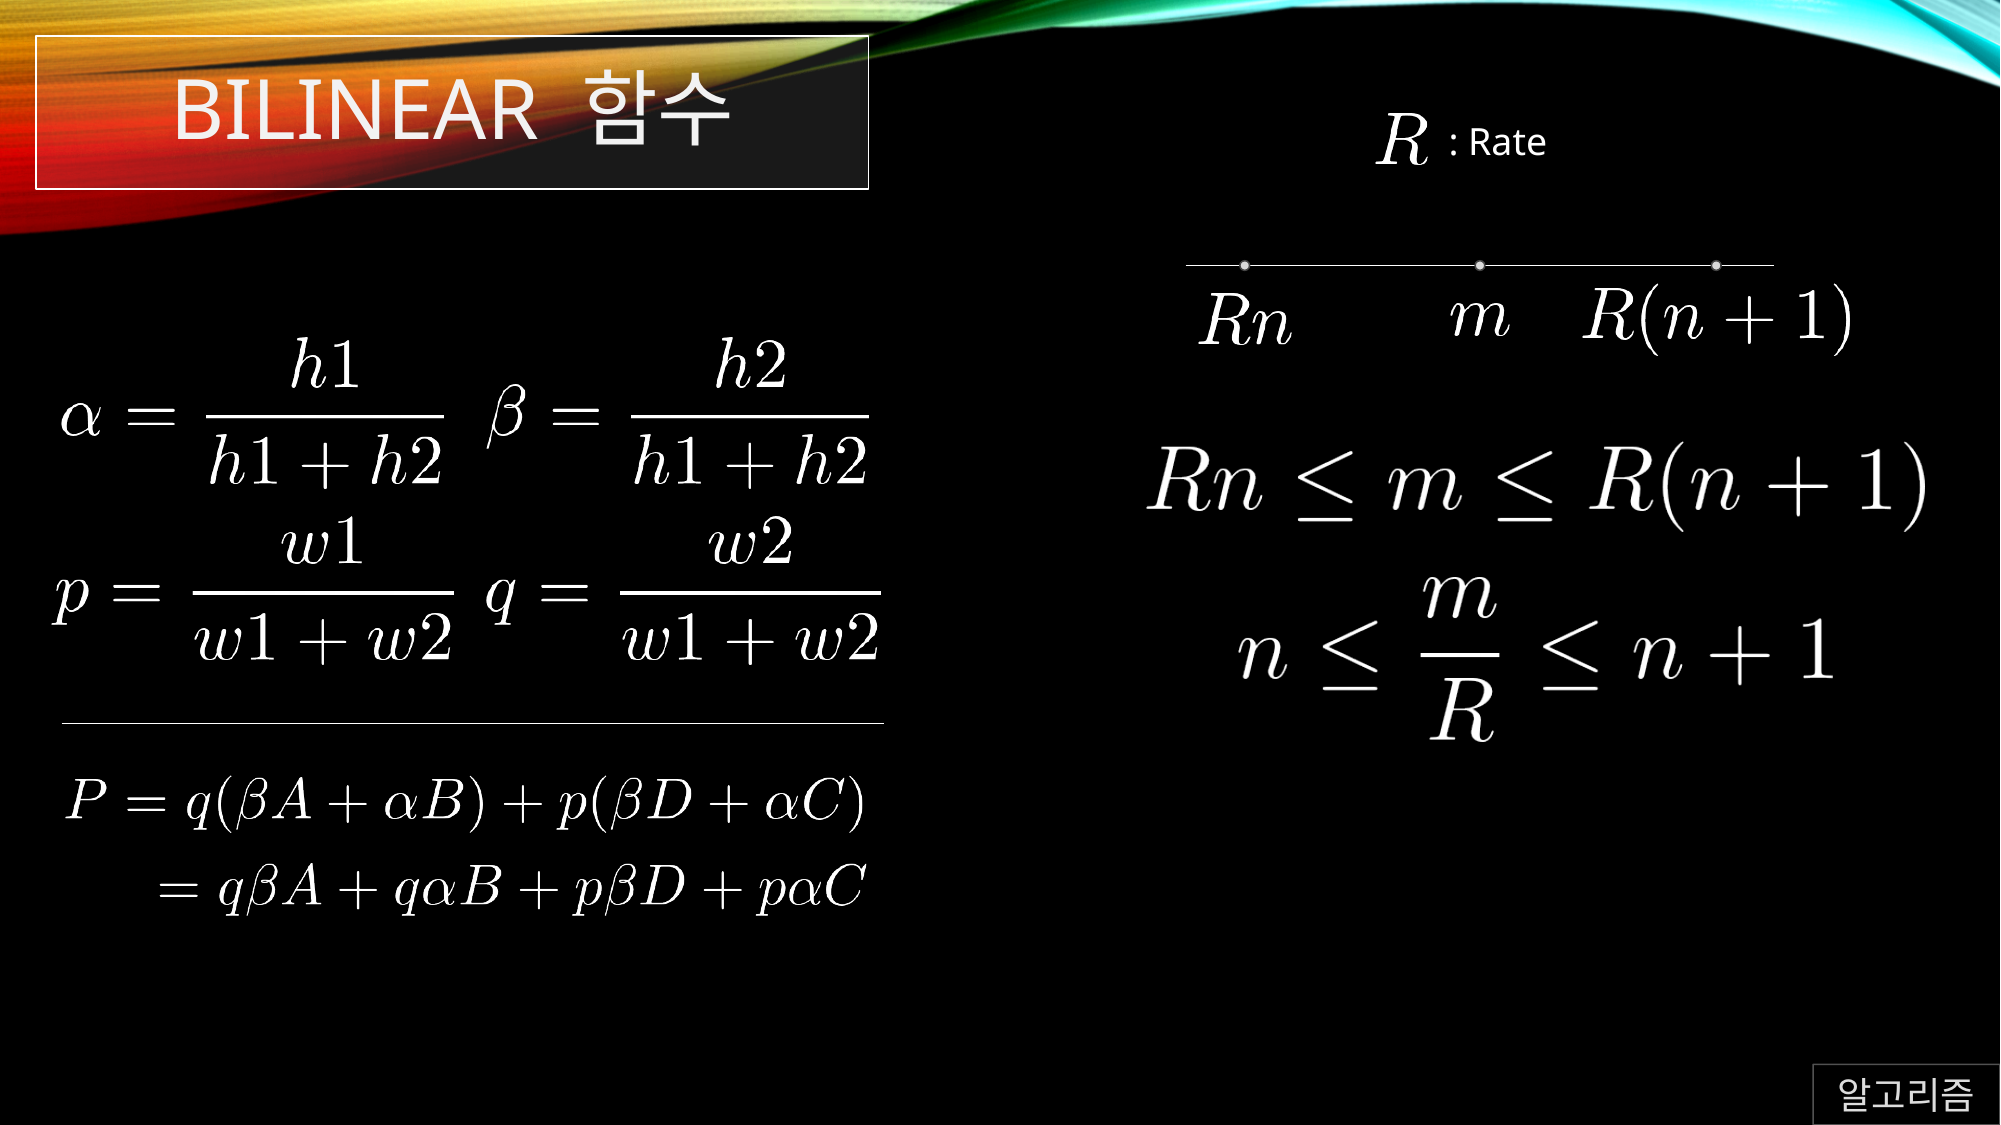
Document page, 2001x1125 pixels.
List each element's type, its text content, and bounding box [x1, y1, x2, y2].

text_box 알고리즘 [1813, 1064, 2000, 1125]
picture [1582, 283, 1851, 356]
text_box [1475, 260, 1485, 264]
text_box [1711, 260, 1721, 264]
text_box : Rate [1185, 102, 1810, 176]
text_box [1240, 260, 1250, 264]
picture [1197, 293, 1292, 346]
title BILINEAR 함수 [36, 35, 869, 189]
picture [1238, 576, 1833, 743]
picture [1146, 441, 1925, 533]
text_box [51, 337, 885, 916]
picture [0, 0, 2000, 237]
picture [1449, 302, 1510, 337]
